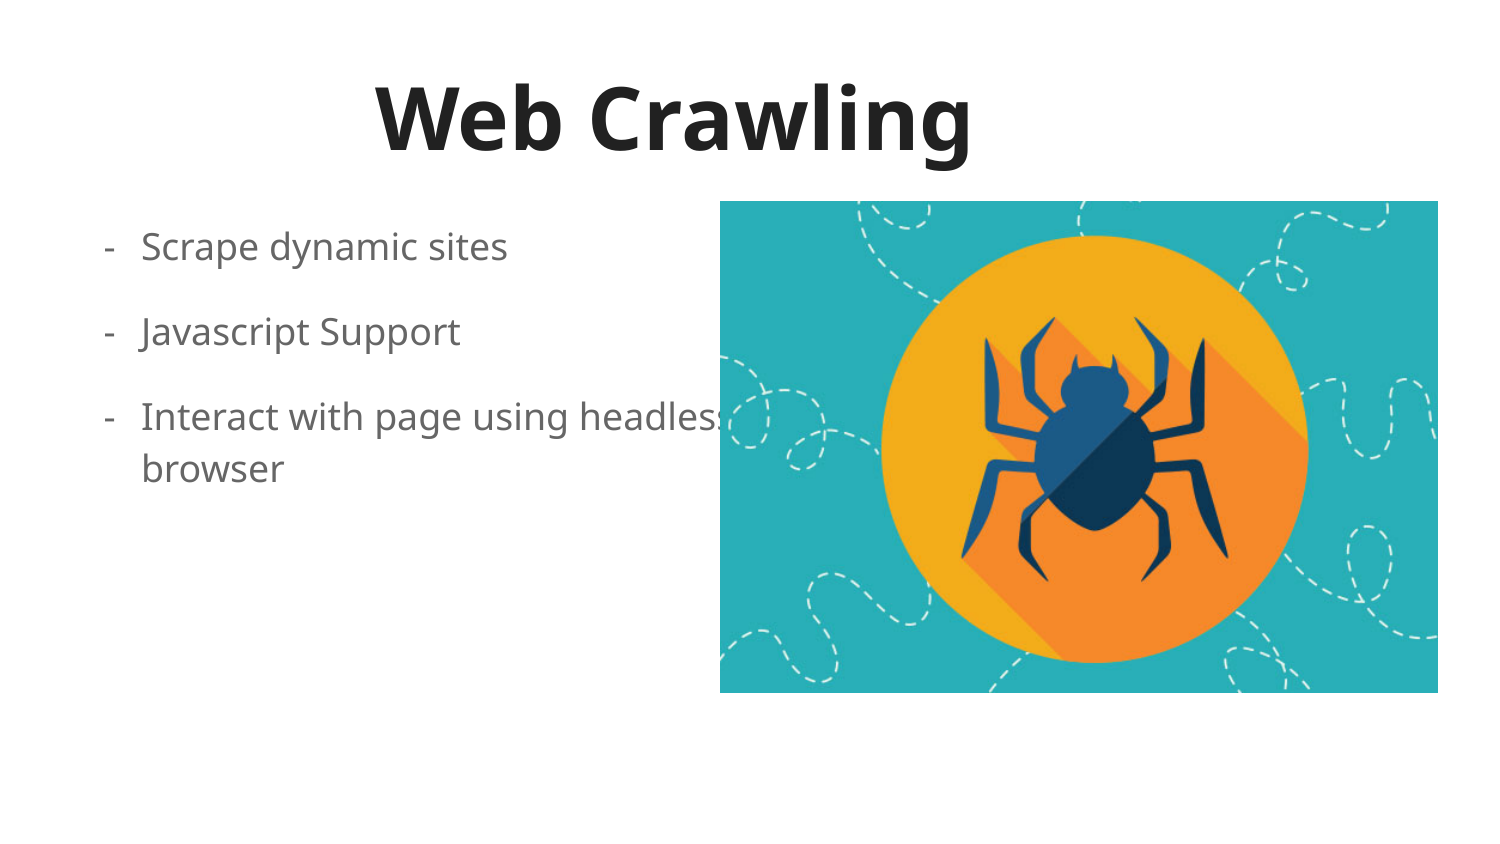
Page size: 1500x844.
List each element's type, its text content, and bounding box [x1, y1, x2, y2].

picture [720, 201, 1438, 693]
list Scrape dynamic sites Javascript Support Interact with page using headless browser [51, 201, 768, 750]
title Web Crawling [51, 48, 1449, 180]
